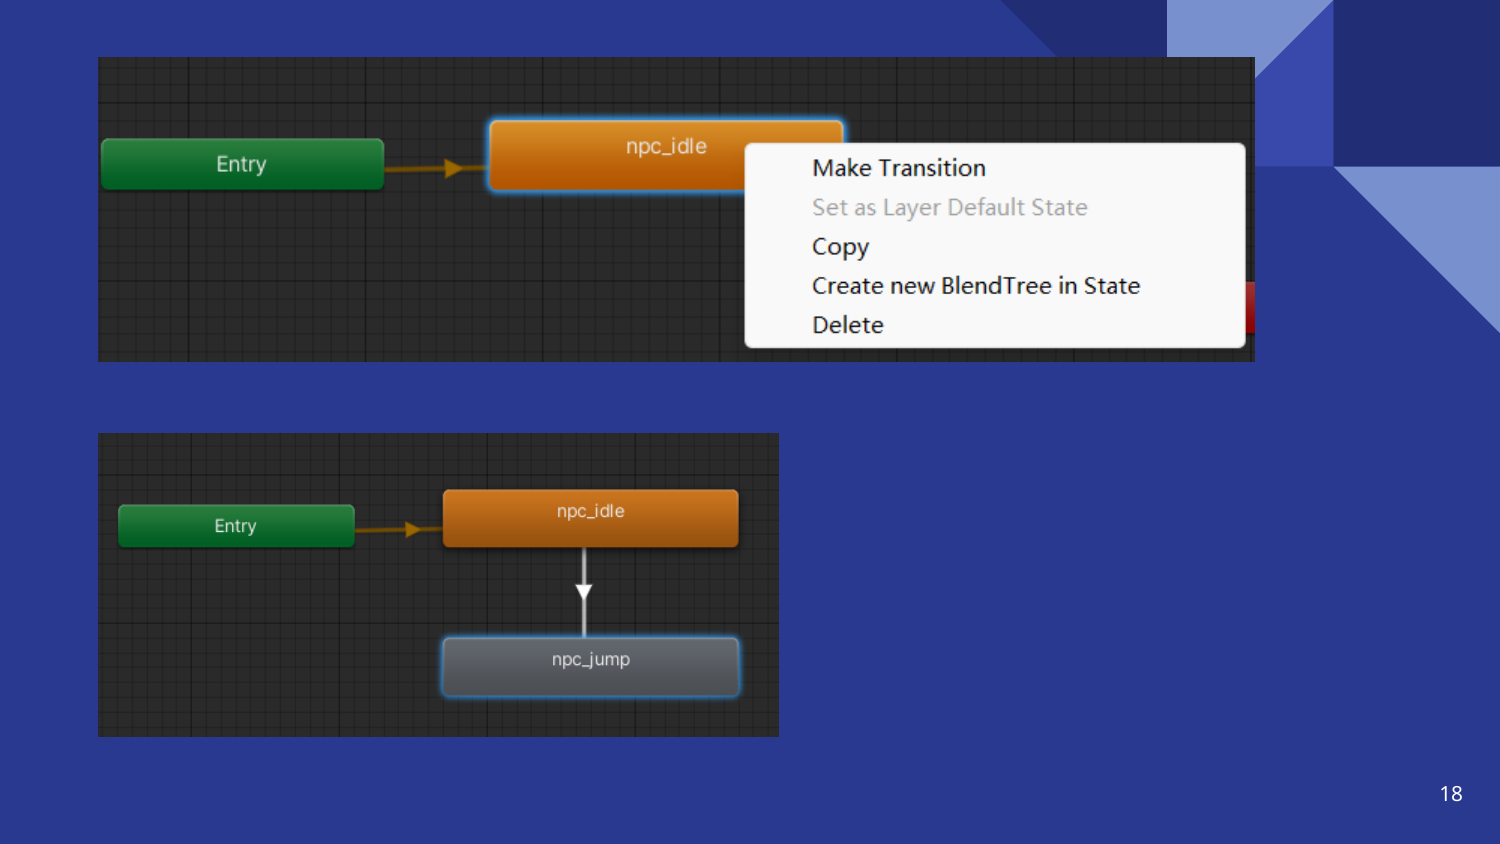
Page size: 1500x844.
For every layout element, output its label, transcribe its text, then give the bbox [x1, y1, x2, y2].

slide_number ‹#› [1387, 762, 1478, 828]
picture [97, 57, 1256, 362]
picture [97, 433, 779, 737]
